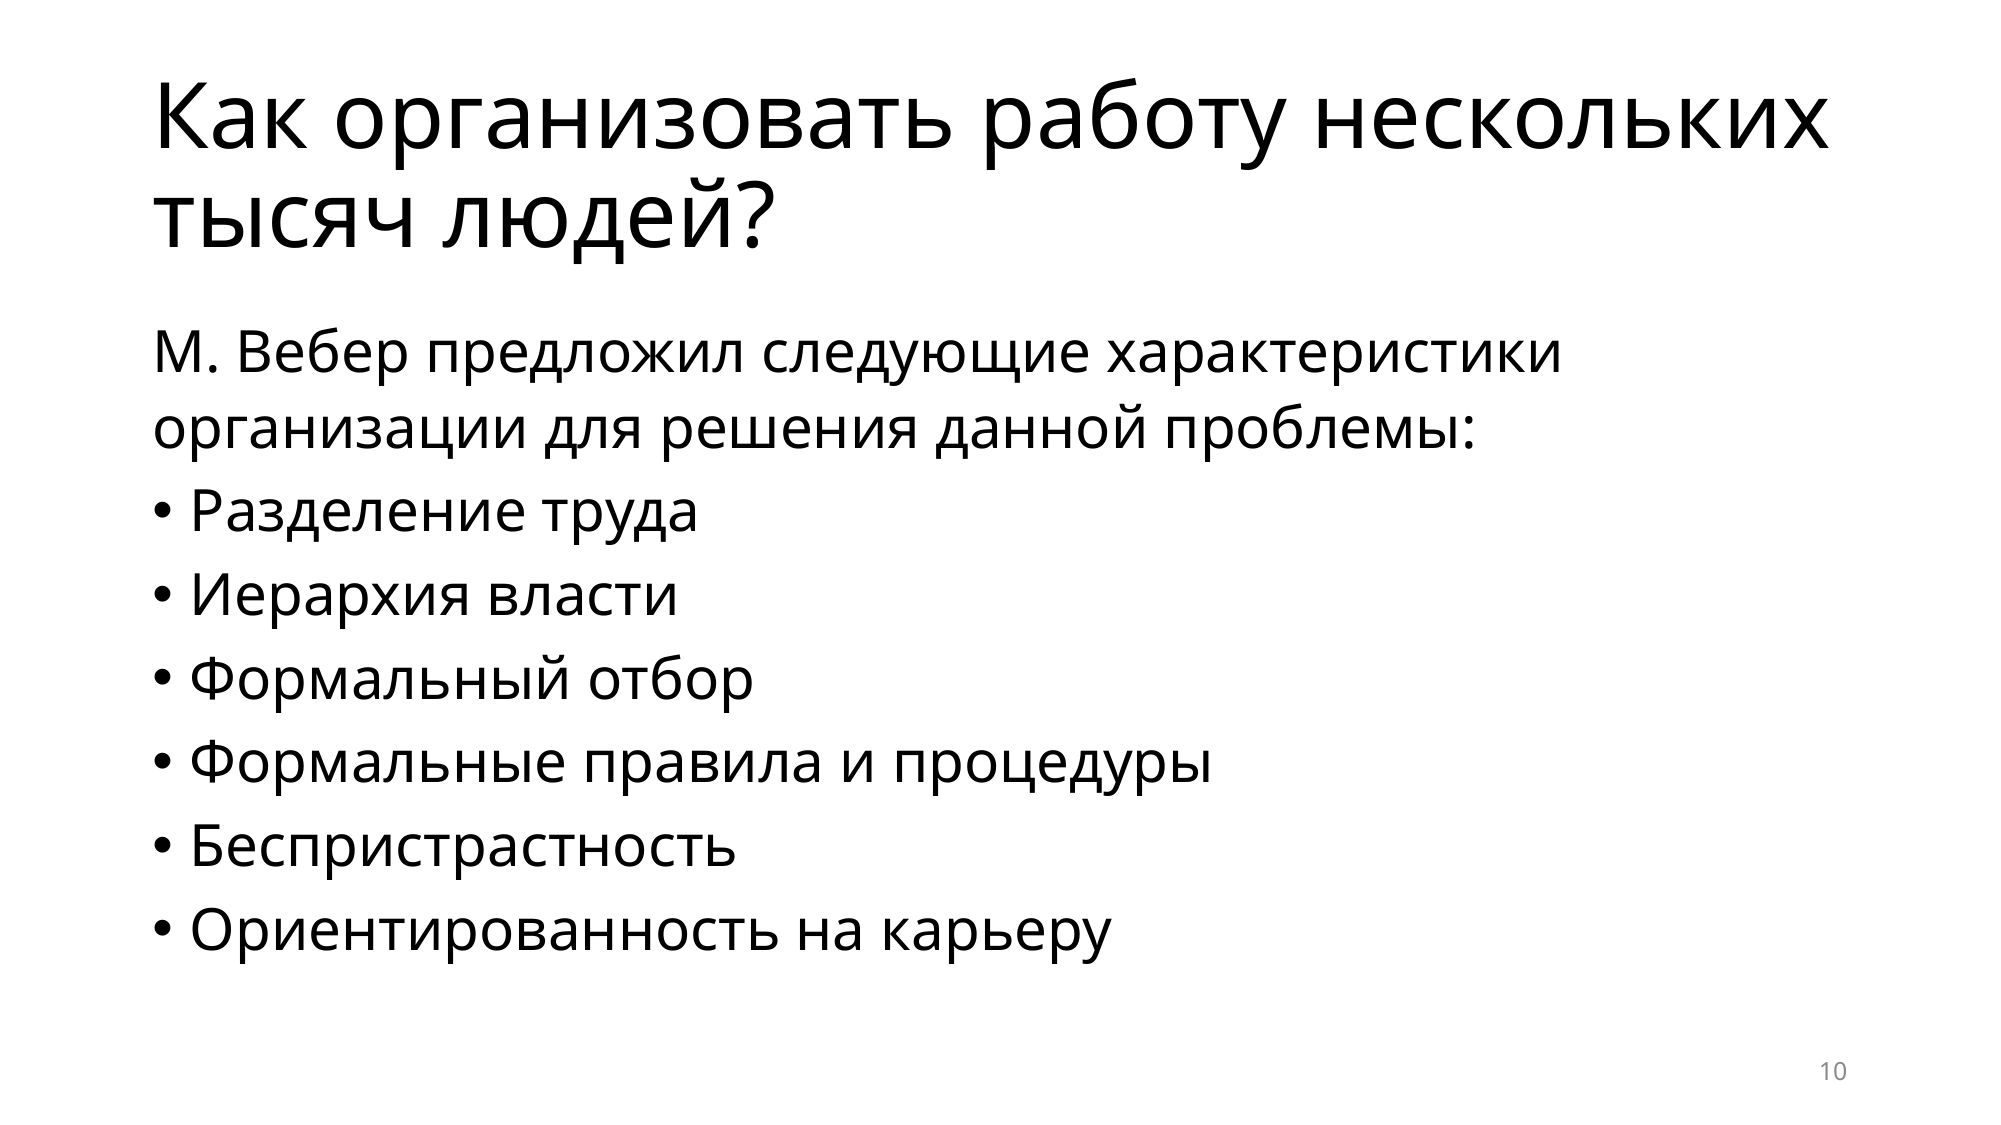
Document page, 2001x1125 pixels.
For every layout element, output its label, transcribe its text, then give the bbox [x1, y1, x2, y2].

title Как организовать работу нескольких тысяч людей? [137, 59, 1863, 278]
list М. Вебер предложил следующие характеристики организации для решения данной проблемы: Разделение труда Иерархия власти Формальный отбор Формальные правила и процедуры Беспристрастность Ориентированность на карьеру [137, 299, 1863, 1014]
slide_number 10 [1412, 1042, 1863, 1103]
